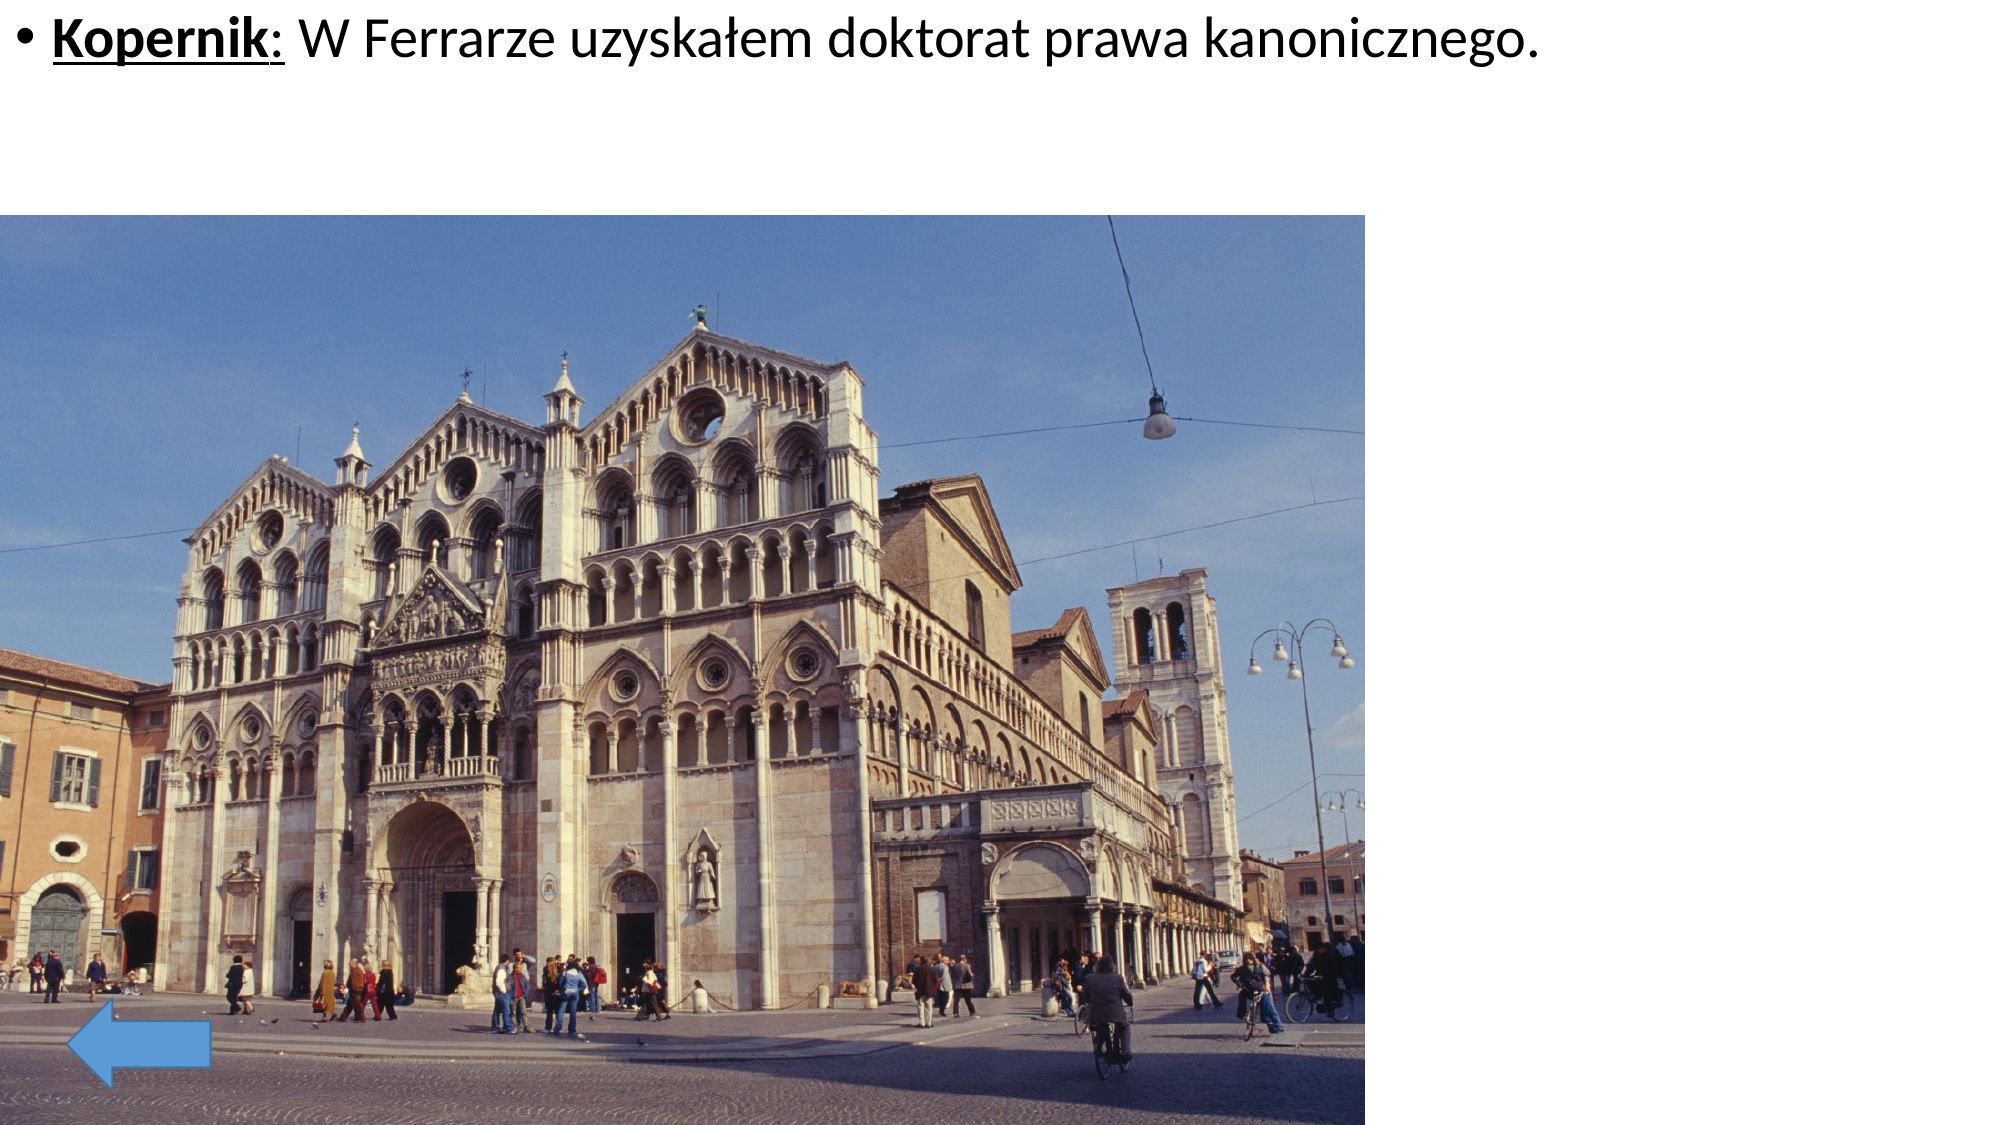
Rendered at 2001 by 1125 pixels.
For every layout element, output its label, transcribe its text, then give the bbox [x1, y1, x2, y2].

picture [0, 215, 1365, 1125]
list Kopernik: W Ferrarze uzyskałem doktorat prawa kanonicznego. [0, 0, 1729, 93]
